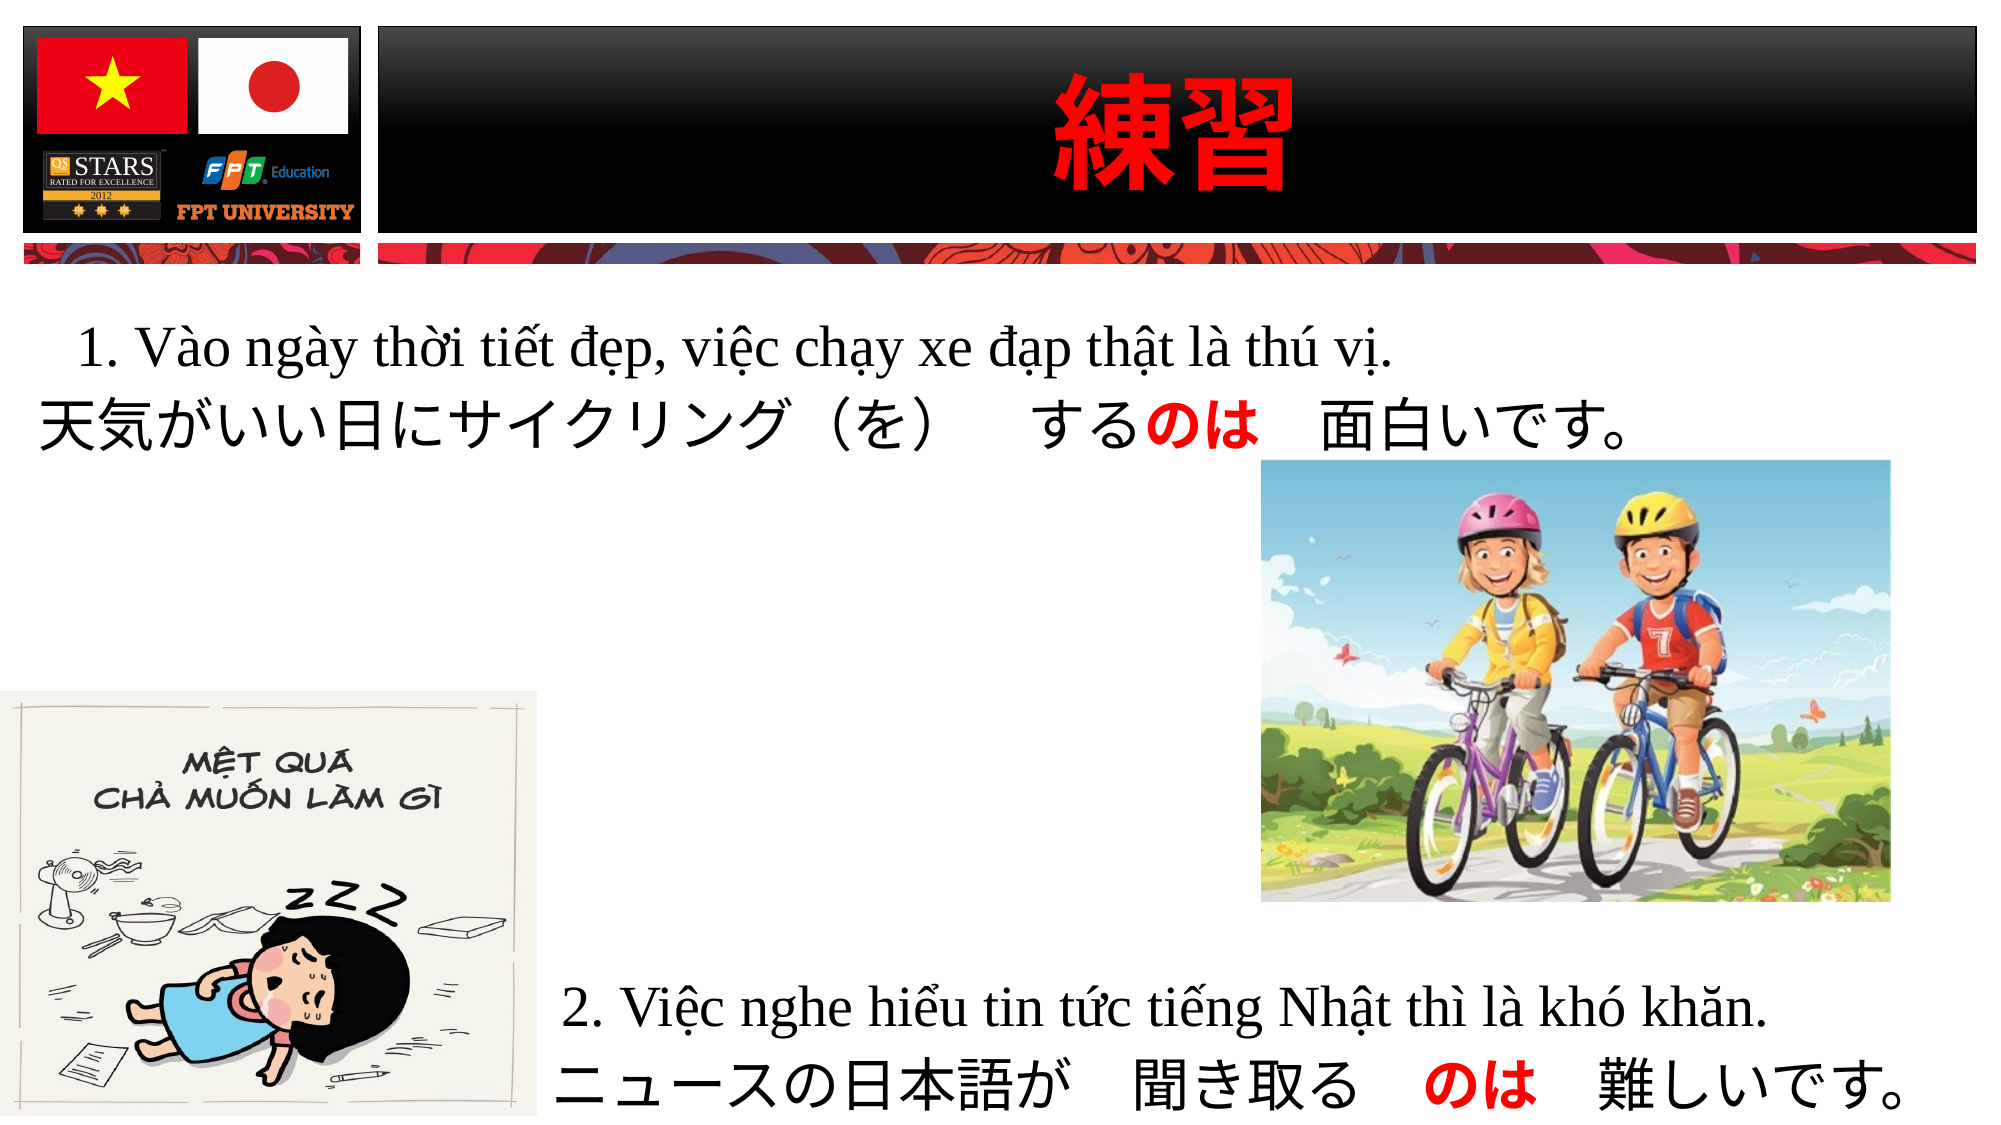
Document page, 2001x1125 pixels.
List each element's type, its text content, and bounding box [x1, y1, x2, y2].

text_box [23, 26, 361, 233]
picture [0, 691, 537, 1116]
text_box 練習 [378, 26, 1977, 233]
text_box 2. Việc nghe hiểu tin tức tiếng Nhật thì là khó khăn. ニュースの日本語が 聞き取る のは 難しいです。 [536, 949, 1956, 1125]
picture [23, 243, 361, 264]
picture [1261, 459, 1891, 902]
picture [36, 136, 361, 233]
picture [378, 243, 1977, 264]
picture [37, 38, 187, 134]
text_box 1. Vào ngày thời tiết đẹp, việc chạy xe đạp thật là thú vị. 天気がいい日にサイクリング（を） するのは 面白いです。 [23, 290, 1660, 466]
picture [198, 38, 349, 134]
